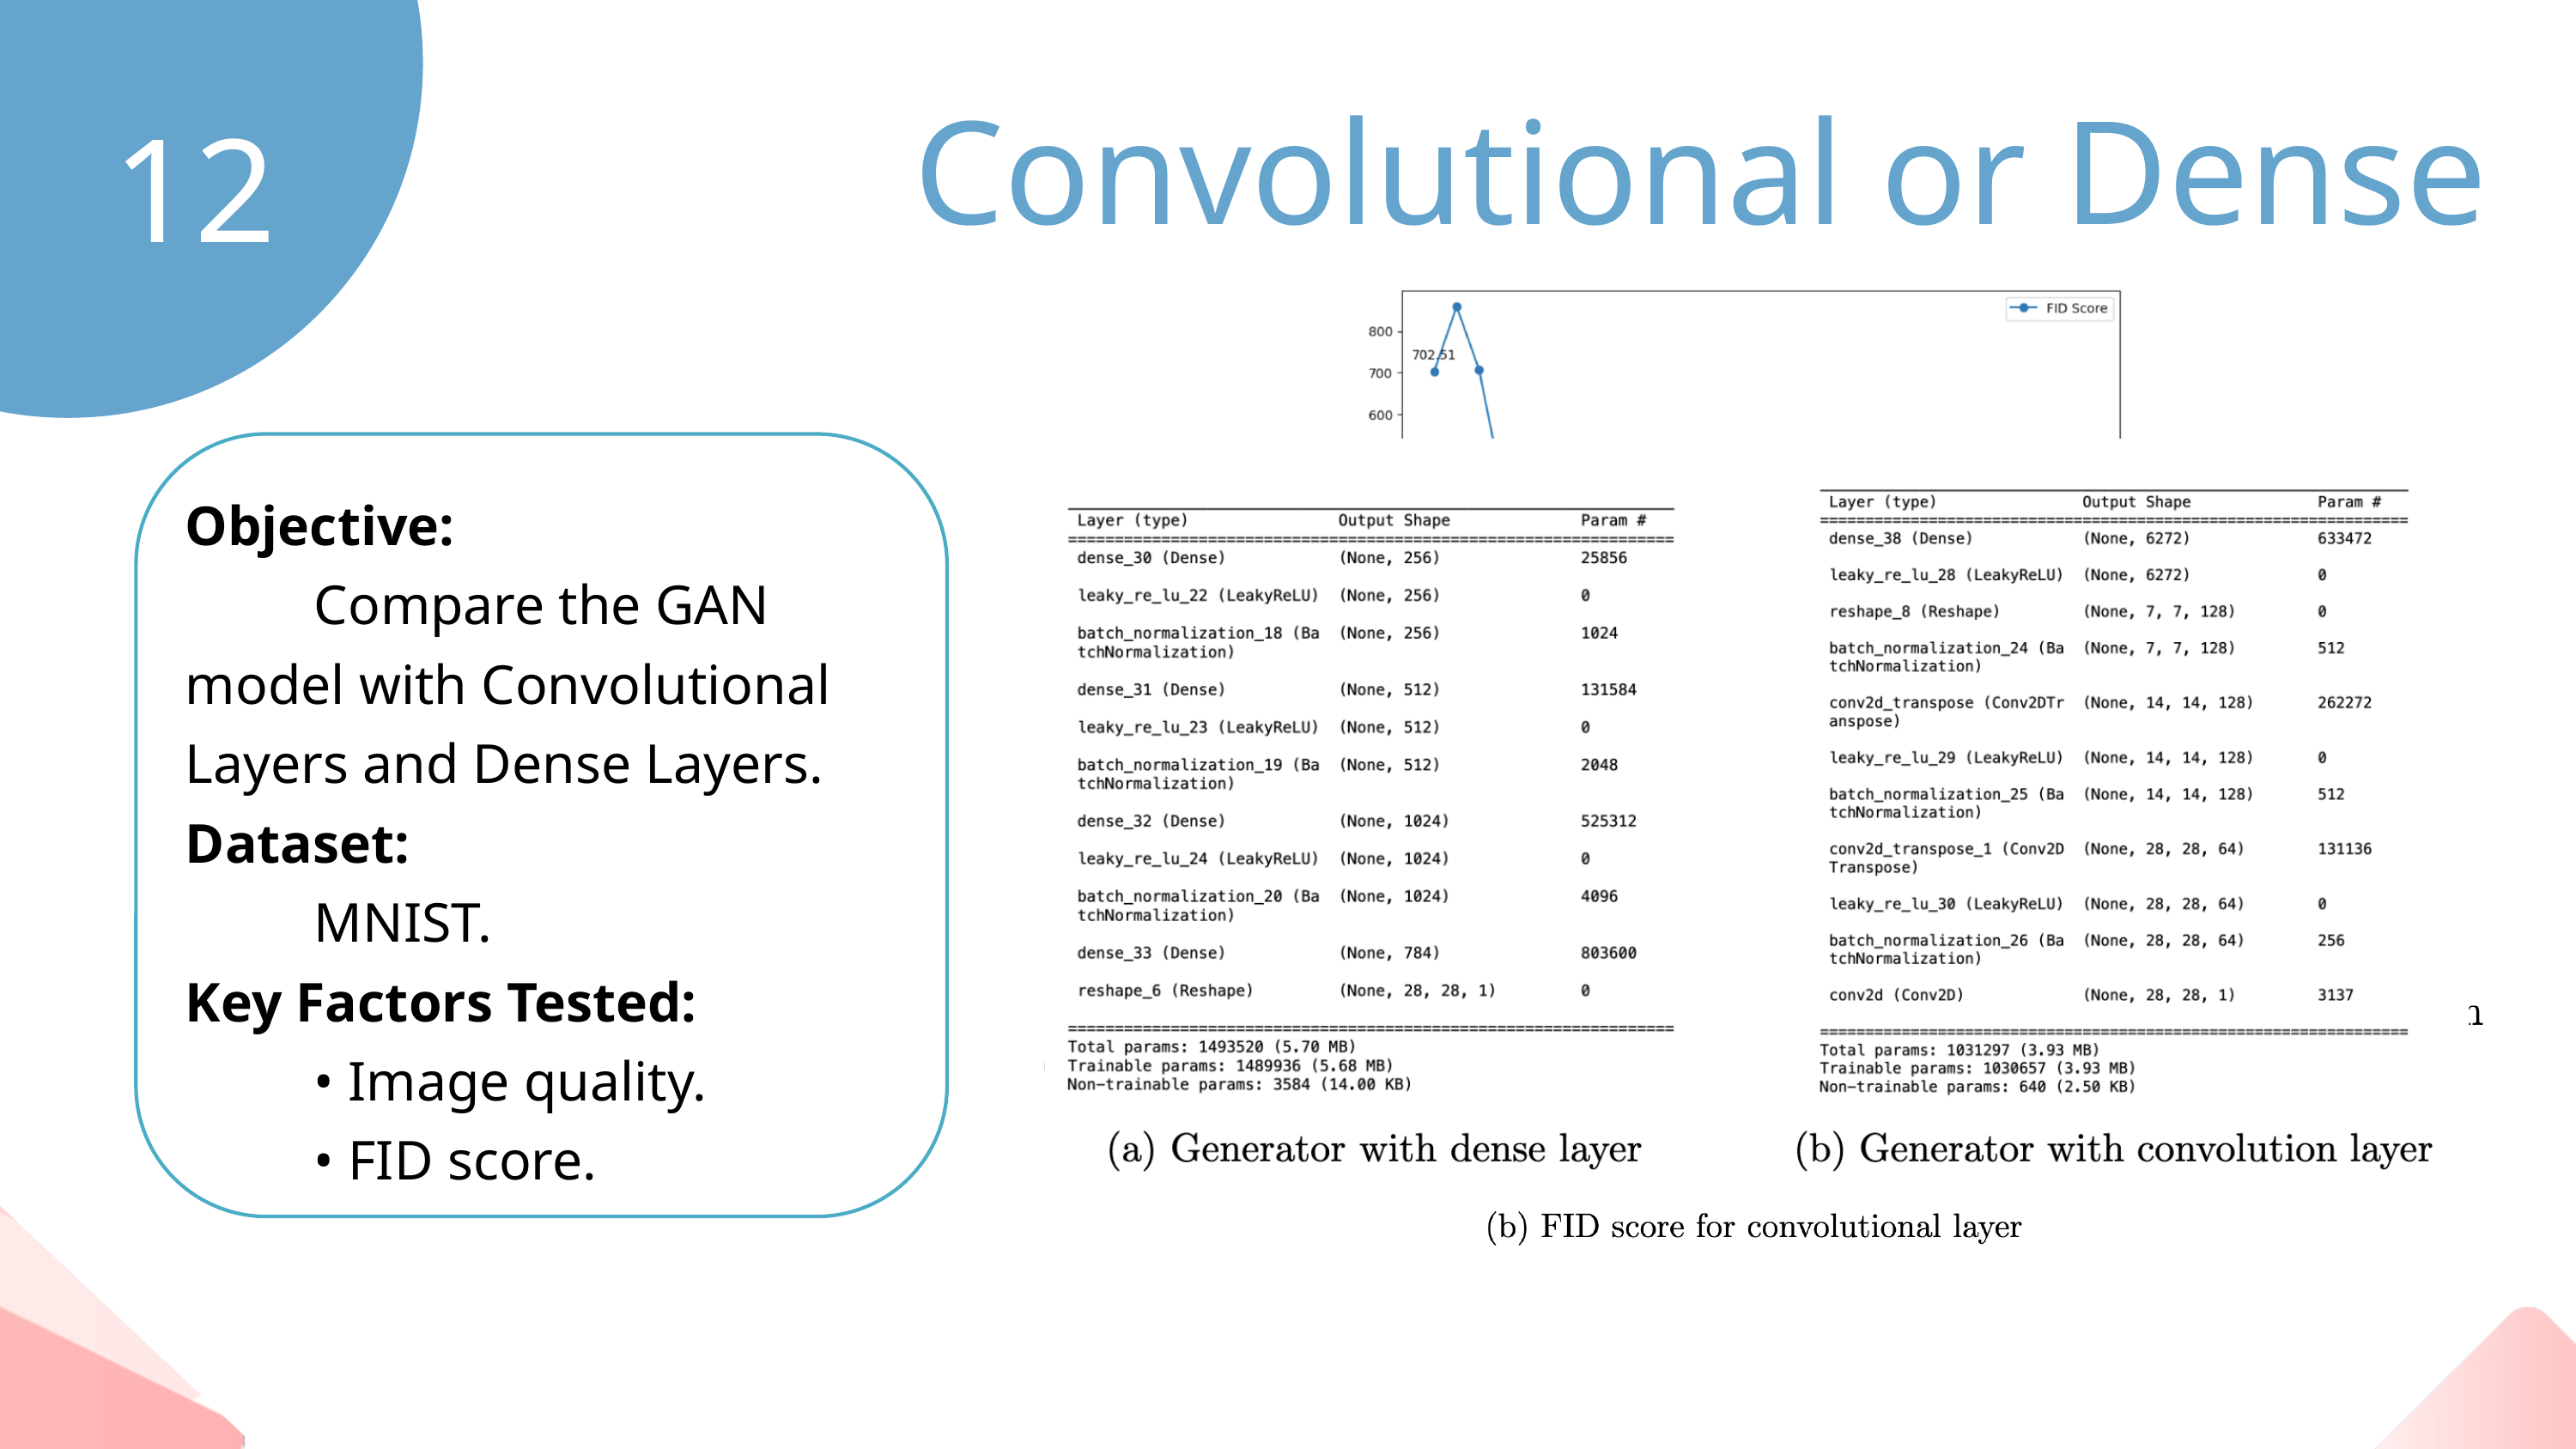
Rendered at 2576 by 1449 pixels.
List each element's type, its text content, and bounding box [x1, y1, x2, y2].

text_box [134, 432, 915, 1191]
text_box [937, 509, 950, 1142]
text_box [0, 0, 423, 418]
text_box [2277, 1281, 2576, 1449]
text_box Objective: Compare the GAN model with Convolutional Layers and Dense Layers. Dataset: MNIST. Key Factors Tested: • Image quality. • FID score. [185, 476, 937, 1191]
text_box Convolutional or Dense [826, 52, 2576, 253]
picture [993, 272, 2520, 1301]
text_box [186, 1191, 896, 1219]
text_box x [0, 1205, 259, 1449]
